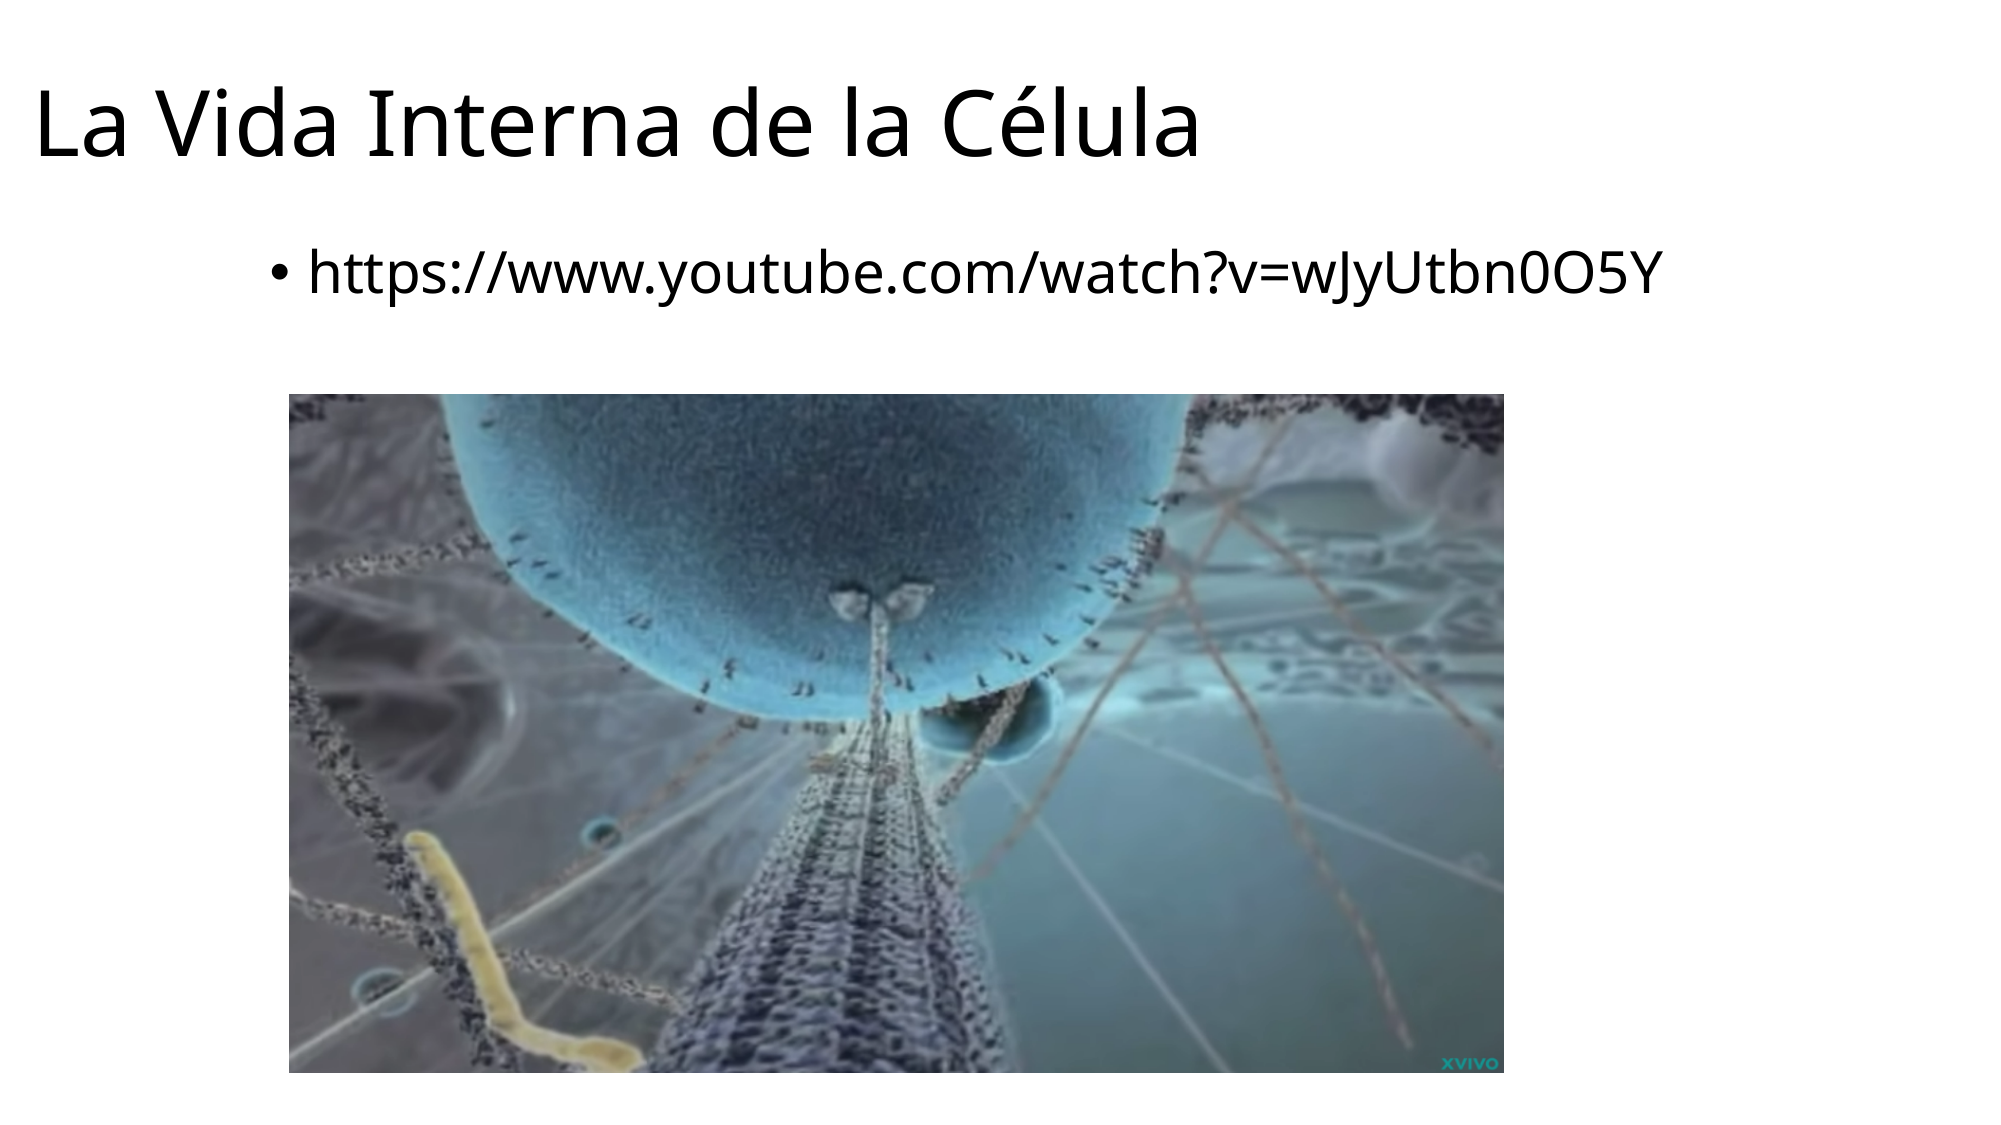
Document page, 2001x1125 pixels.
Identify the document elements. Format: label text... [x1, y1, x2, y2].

list https://www.youtube.com/watch?v=wJyUtbn0O5Y [254, 235, 1980, 366]
title La Vida Interna de la Célula [17, 18, 1743, 236]
picture [289, 394, 1505, 1074]
